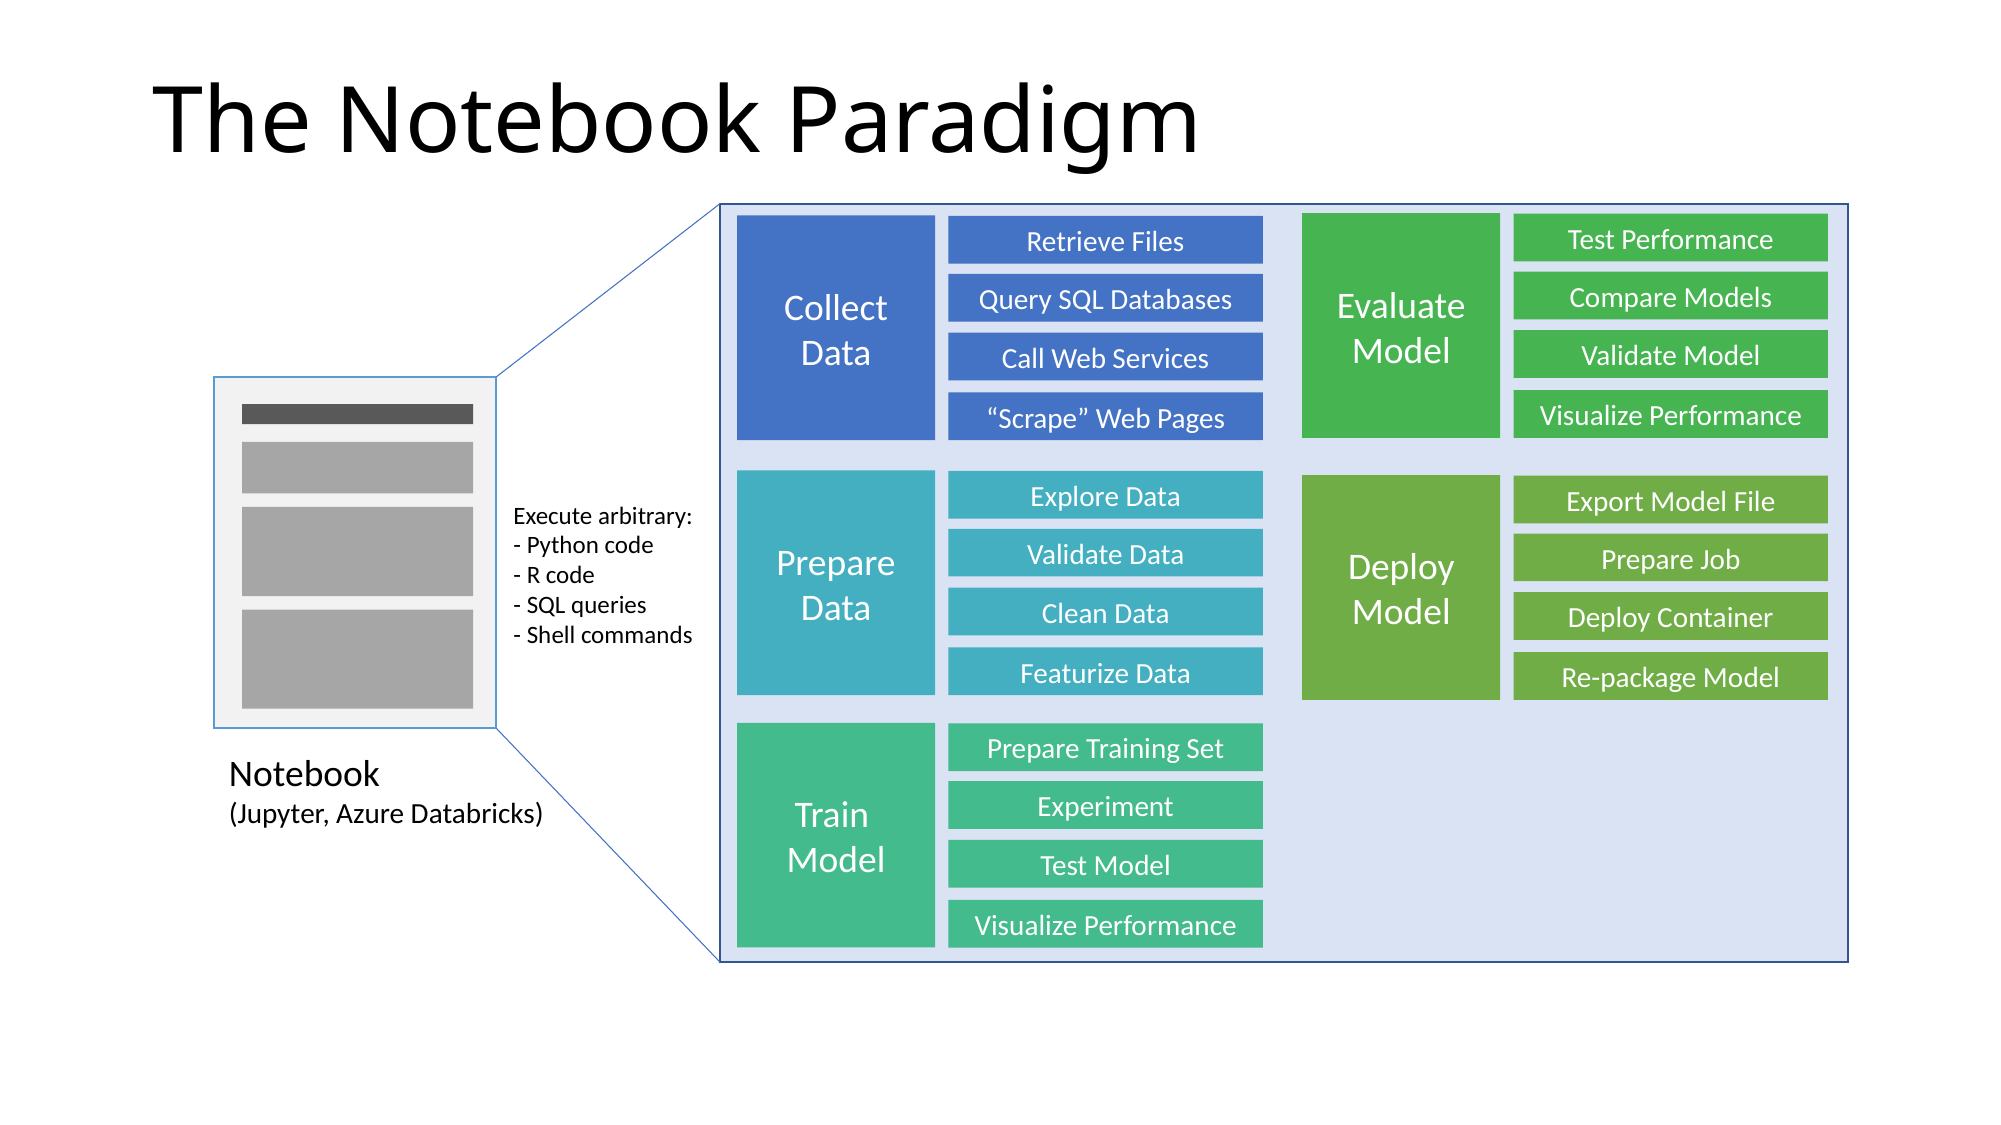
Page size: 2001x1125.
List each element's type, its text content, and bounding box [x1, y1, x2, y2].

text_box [496, 203, 720, 377]
title The Notebook Paradigm [137, 59, 1863, 186]
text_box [736, 722, 1263, 948]
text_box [496, 728, 720, 962]
text_box Notebook (Jupyter, Azure Databricks) [214, 742, 496, 837]
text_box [1302, 213, 1829, 438]
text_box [736, 215, 1263, 441]
text_box Execute arbitrary: - Python code - R code - SQL queries - Shell commands [498, 491, 722, 687]
text_box [719, 203, 1849, 963]
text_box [736, 470, 1263, 696]
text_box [214, 376, 497, 729]
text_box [1302, 475, 1829, 700]
